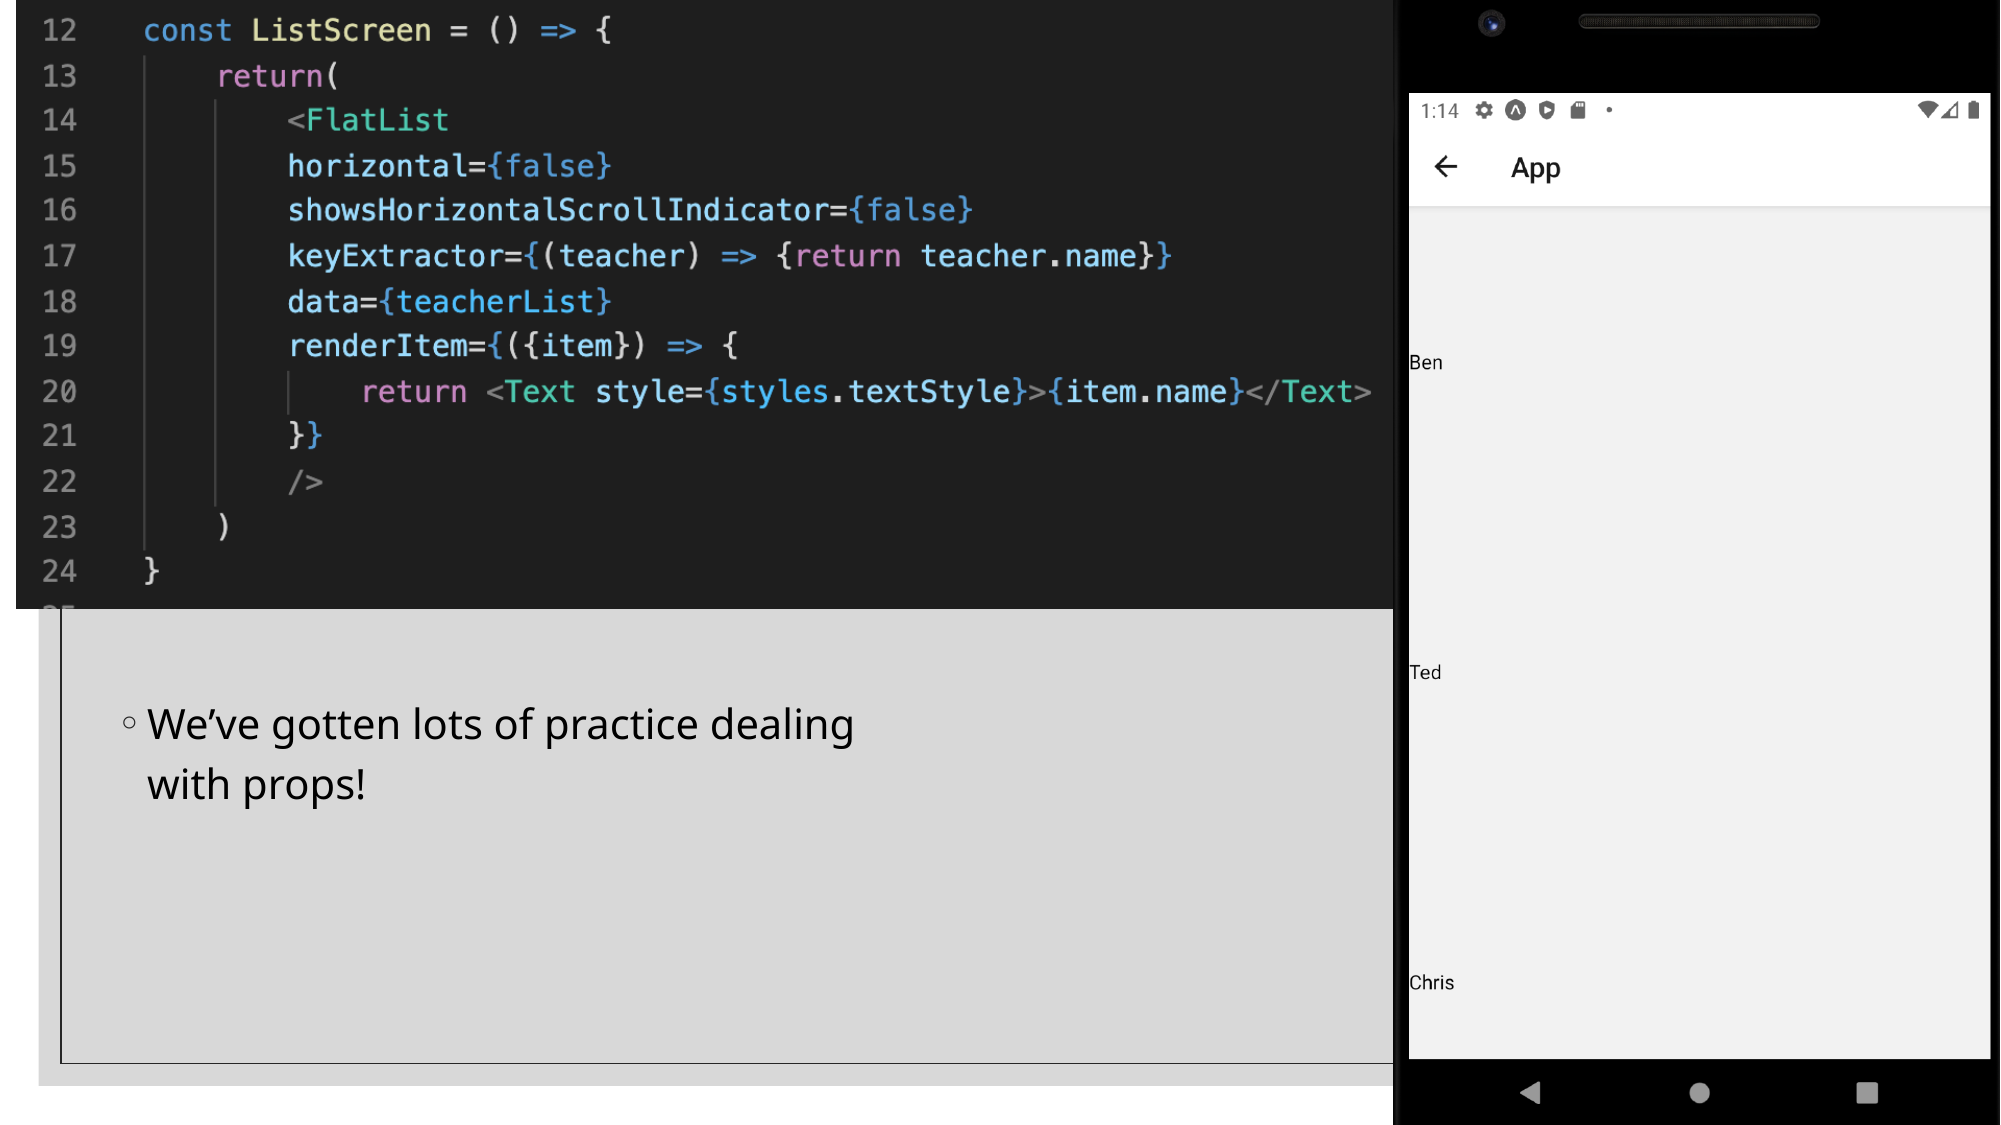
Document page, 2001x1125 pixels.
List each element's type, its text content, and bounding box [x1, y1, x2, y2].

picture [16, 0, 2000, 1125]
list We’ve gotten lots of practice dealing with props! [102, 679, 888, 1125]
